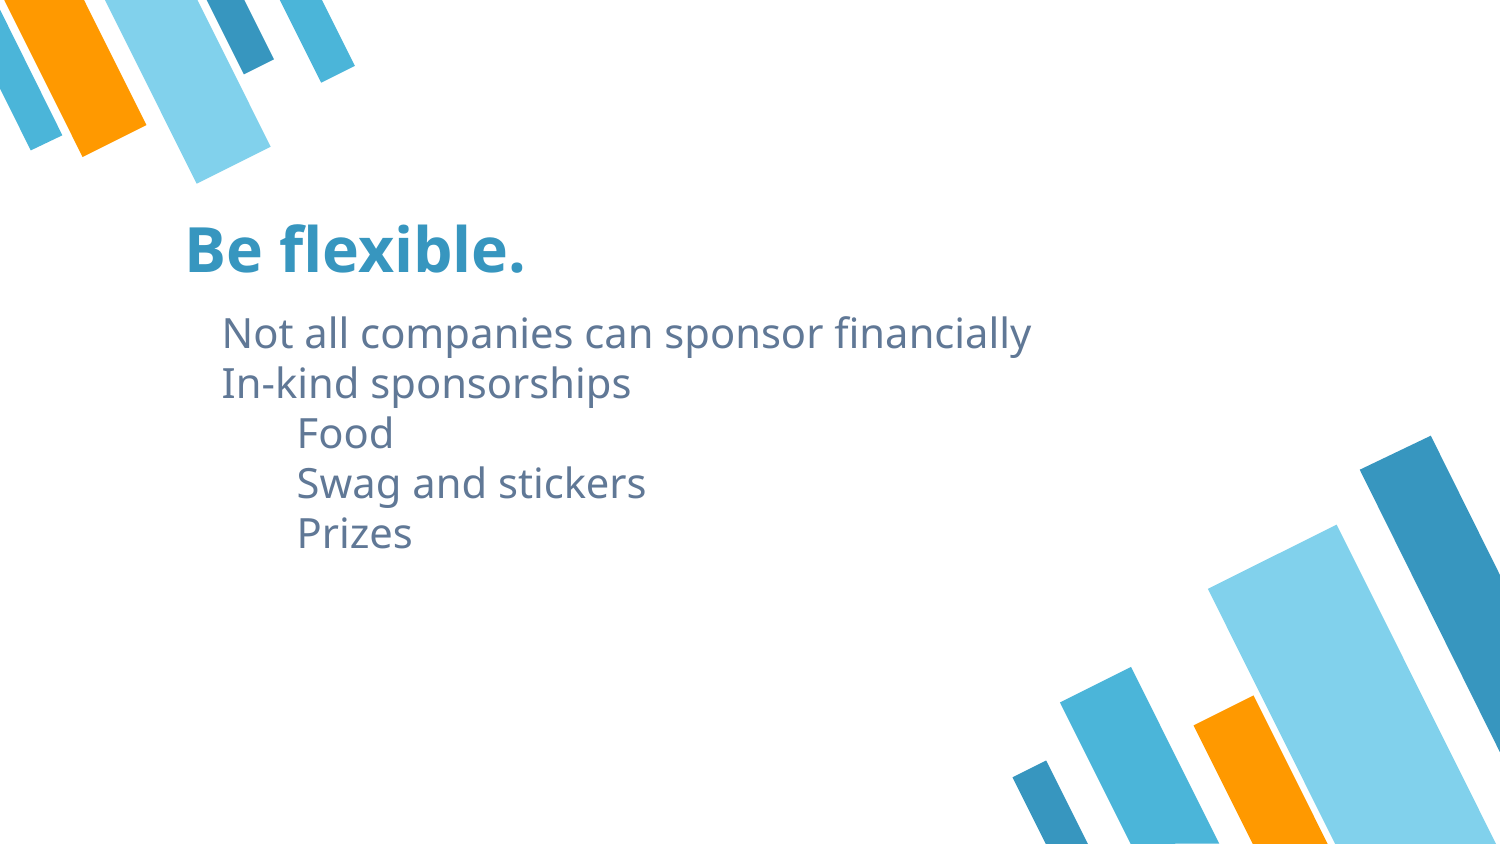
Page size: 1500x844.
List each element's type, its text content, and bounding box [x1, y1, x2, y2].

list Not all companies can sponsor financially In-kind sponsorships Food Swag and stickers Prizes [169, 291, 1115, 706]
title Be flexible. [169, 188, 1115, 291]
